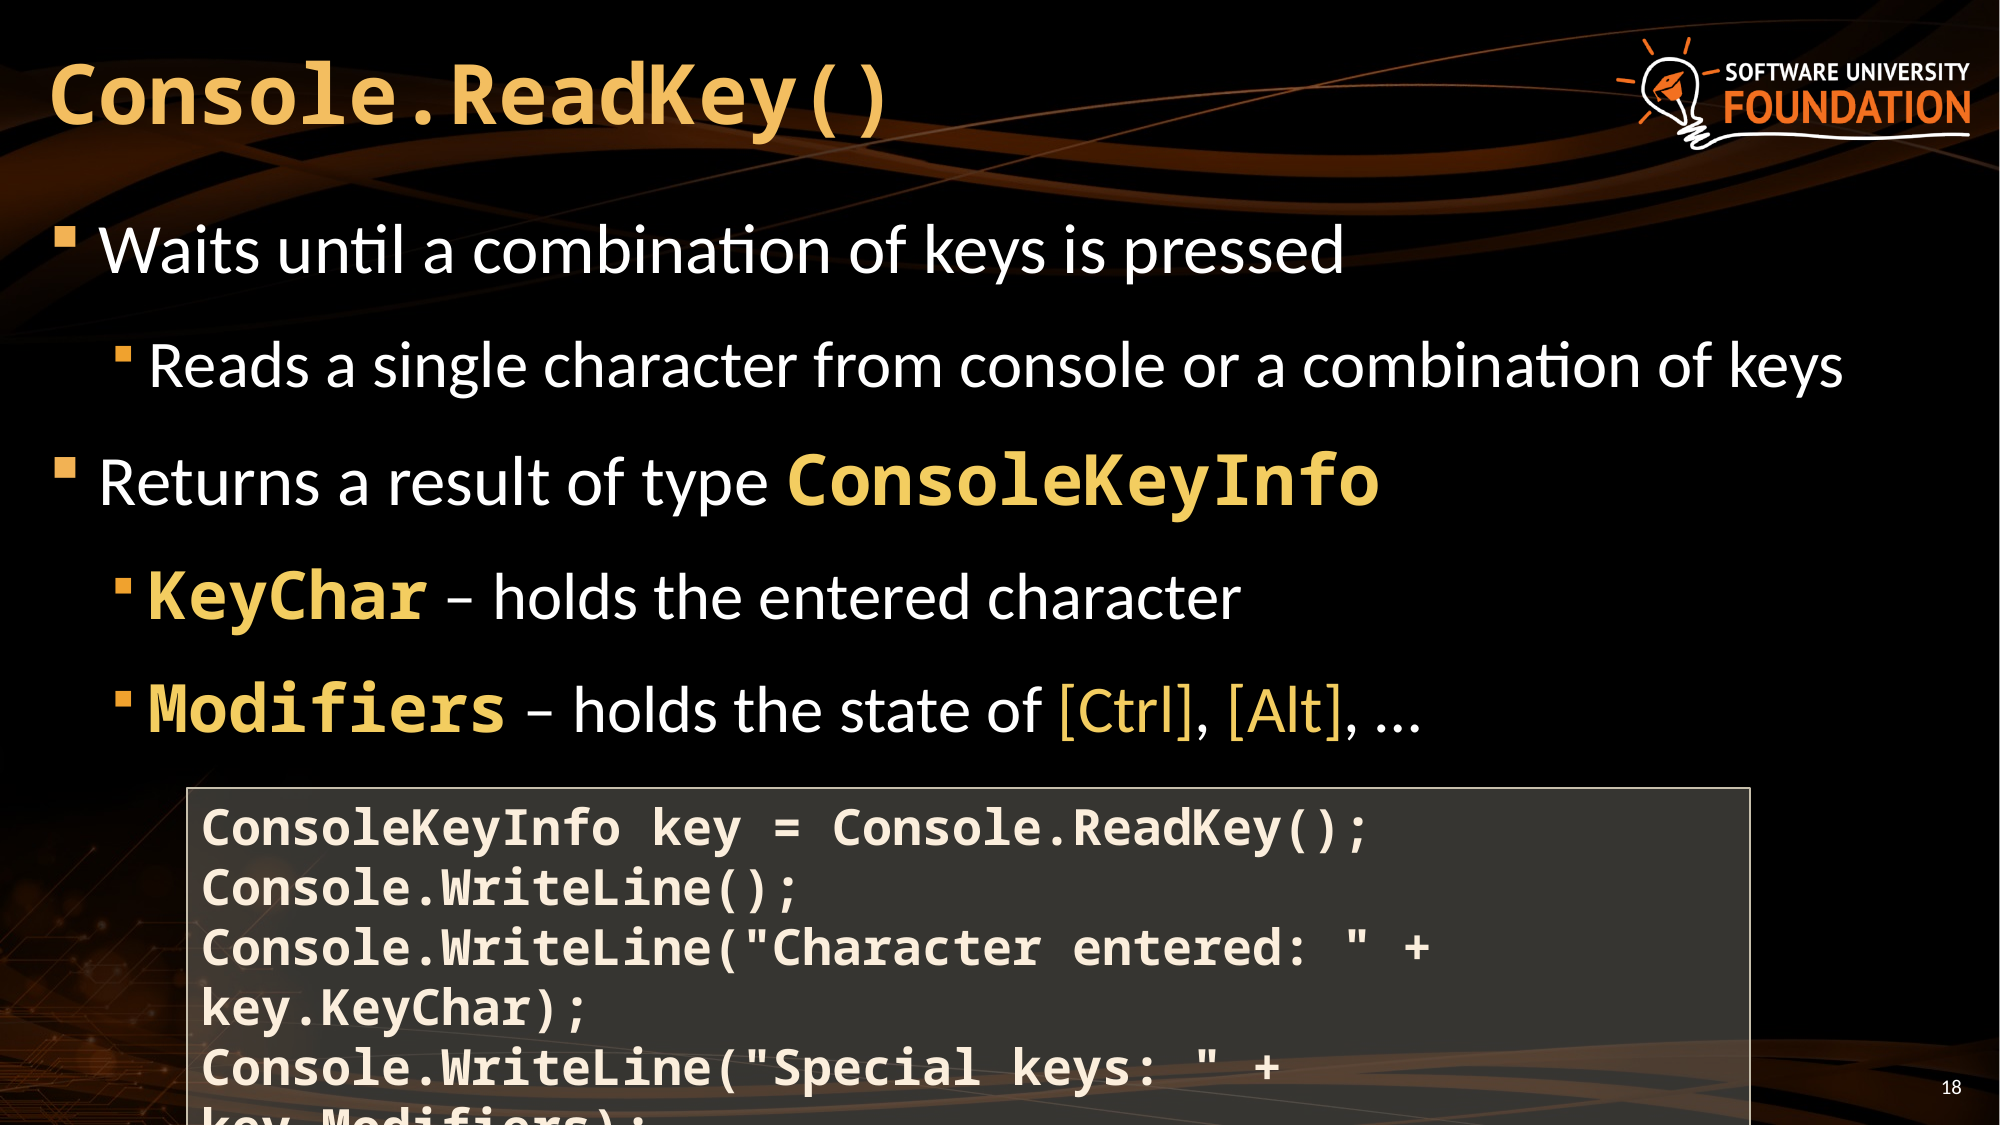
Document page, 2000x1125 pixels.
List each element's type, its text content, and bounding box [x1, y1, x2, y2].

text_box ConsoleKeyInfo key = Console.ReadKey(); Console.WriteLine(); Console.WriteLine("Character entered: " + key.KeyChar); Console.WriteLine("Special keys: " + key.Modifiers); [187, 787, 1750, 1125]
list Waits until a combination of keys is pressed Reads a single character from console or a combination of keys Returns a result of type ConsoleKeyInfo KeyChar – holds the entered character Modifiers – holds the state of [Ctrl], [Alt], … [31, 188, 1968, 1103]
title Console.ReadKey() [30, 6, 1602, 189]
picture [0, 0, 2000, 1125]
